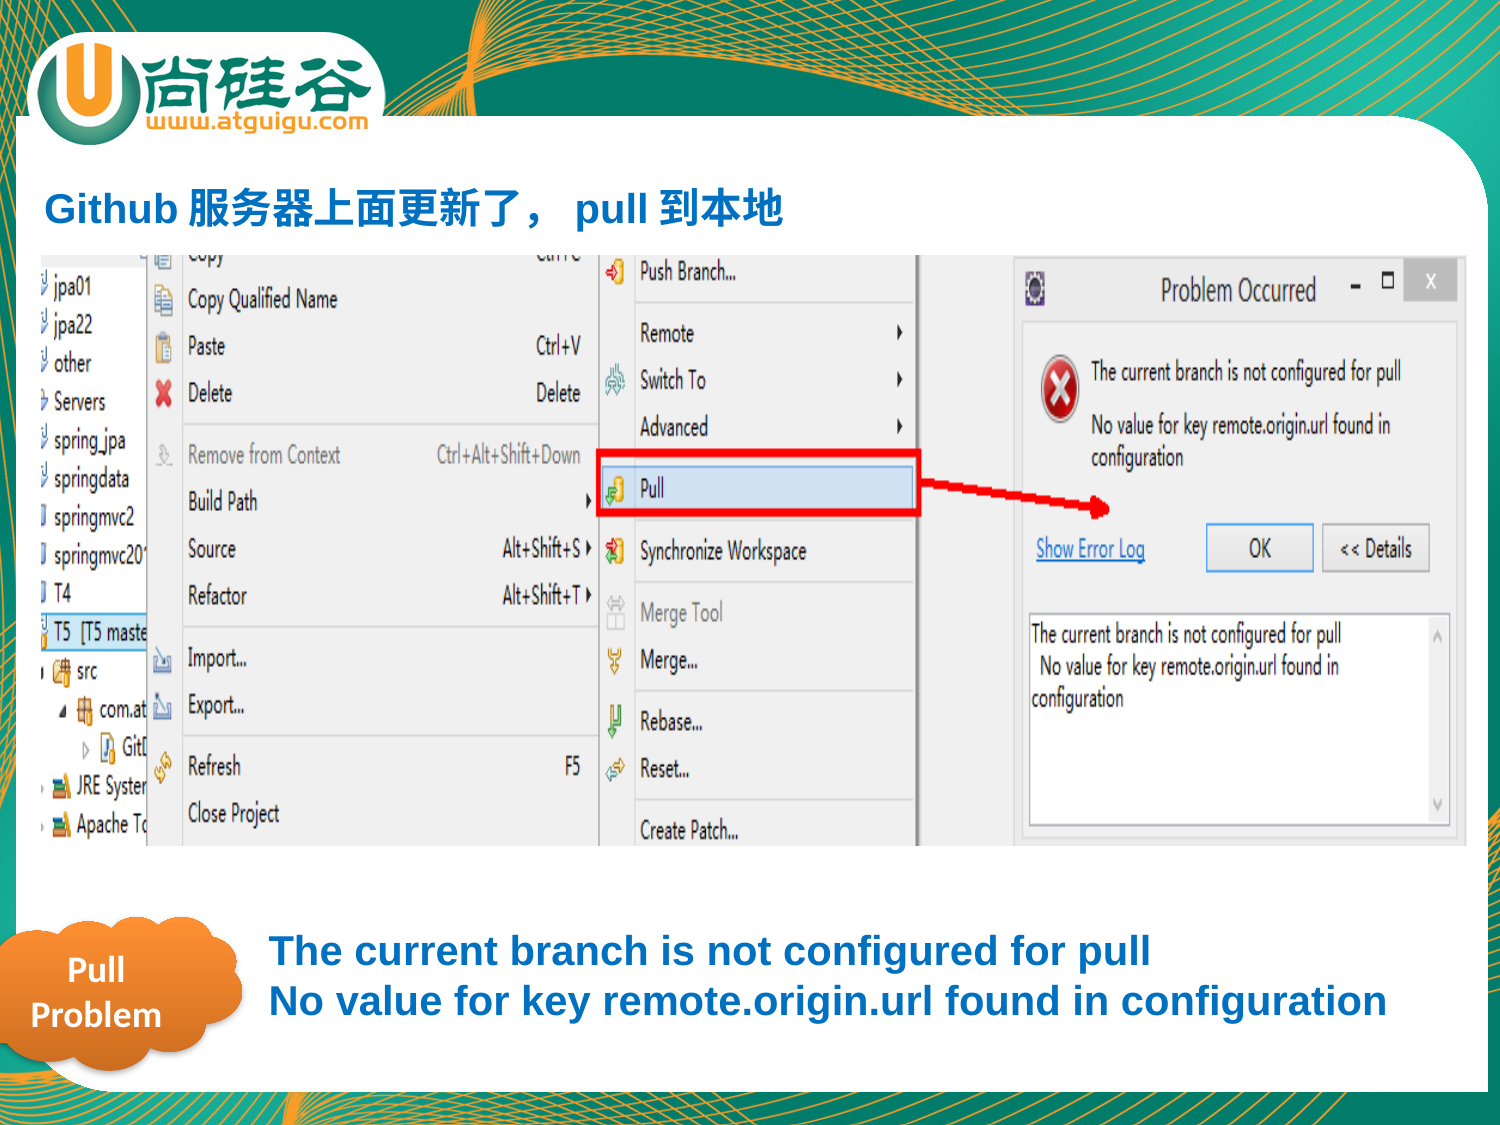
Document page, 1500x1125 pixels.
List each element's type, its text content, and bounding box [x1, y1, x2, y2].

picture [0, 0, 1500, 1125]
text_box Pull Problem [0, 917, 243, 1071]
text_box The current branch is not configured for pull No value for key remote.origin.url found in configuration [253, 916, 1435, 1032]
text_box Github服务器上面更新了，pull到本地 [29, 148, 1500, 239]
